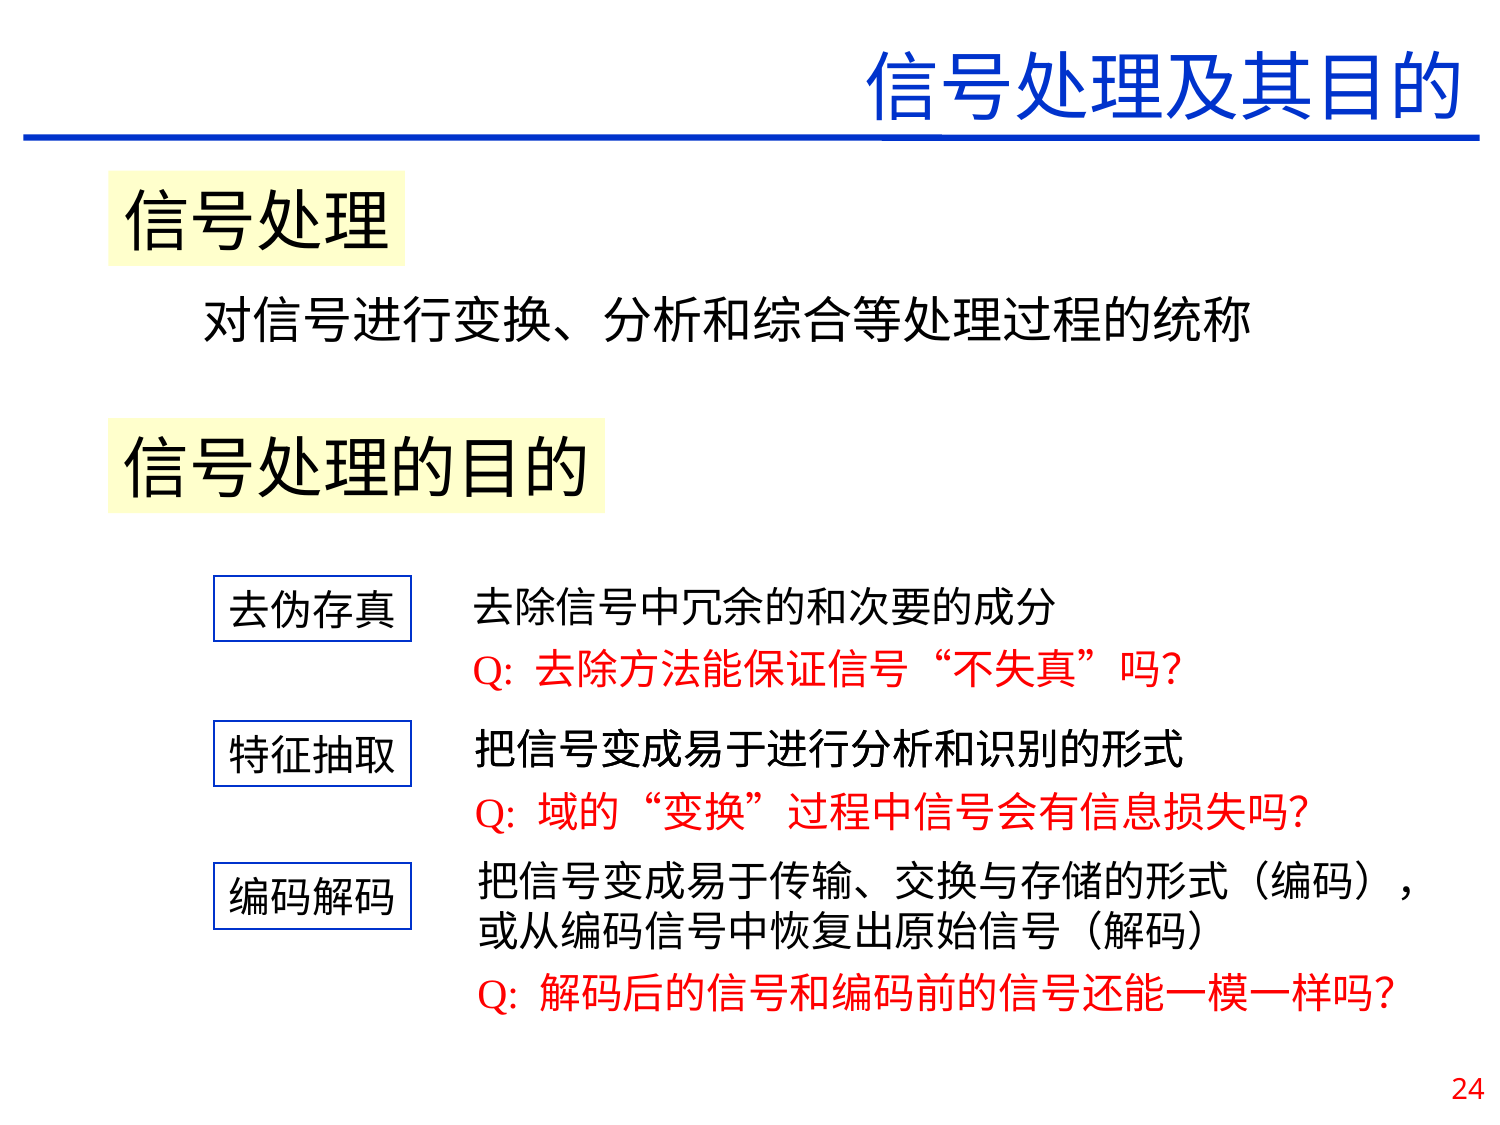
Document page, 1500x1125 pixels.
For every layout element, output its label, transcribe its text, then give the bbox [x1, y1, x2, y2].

text_box 把信号变成易于进行分析和识别的形式 Q: 域的“变换”过程中信号会有信息损失吗？ [460, 715, 1500, 985]
text_box 信号处理的目的 [108, 418, 605, 514]
text_box 对信号进行变换、分析和综合等处理过程的统称 [187, 280, 1268, 356]
text_box 特征抽取 [214, 721, 411, 787]
text_box 去除信号中冗余的和次要的成分 Q: 去除方法能保证信号“不失真”吗？ [457, 573, 1449, 701]
text_box 去伪存真 [214, 575, 411, 642]
title 信号处理及其目的 [679, 24, 1480, 138]
slide_number 24 [1187, 1062, 1500, 1125]
text_box 把信号变成易于传输、交换与存储的形式（编码），或从编码信号中恢复出原始信号（解码） Q: 解码后的信号和编码前的信号还能一模一样吗？ [462, 846, 1450, 1025]
text_box 信号处理 [108, 170, 405, 266]
text_box 编码解码 [214, 863, 411, 929]
